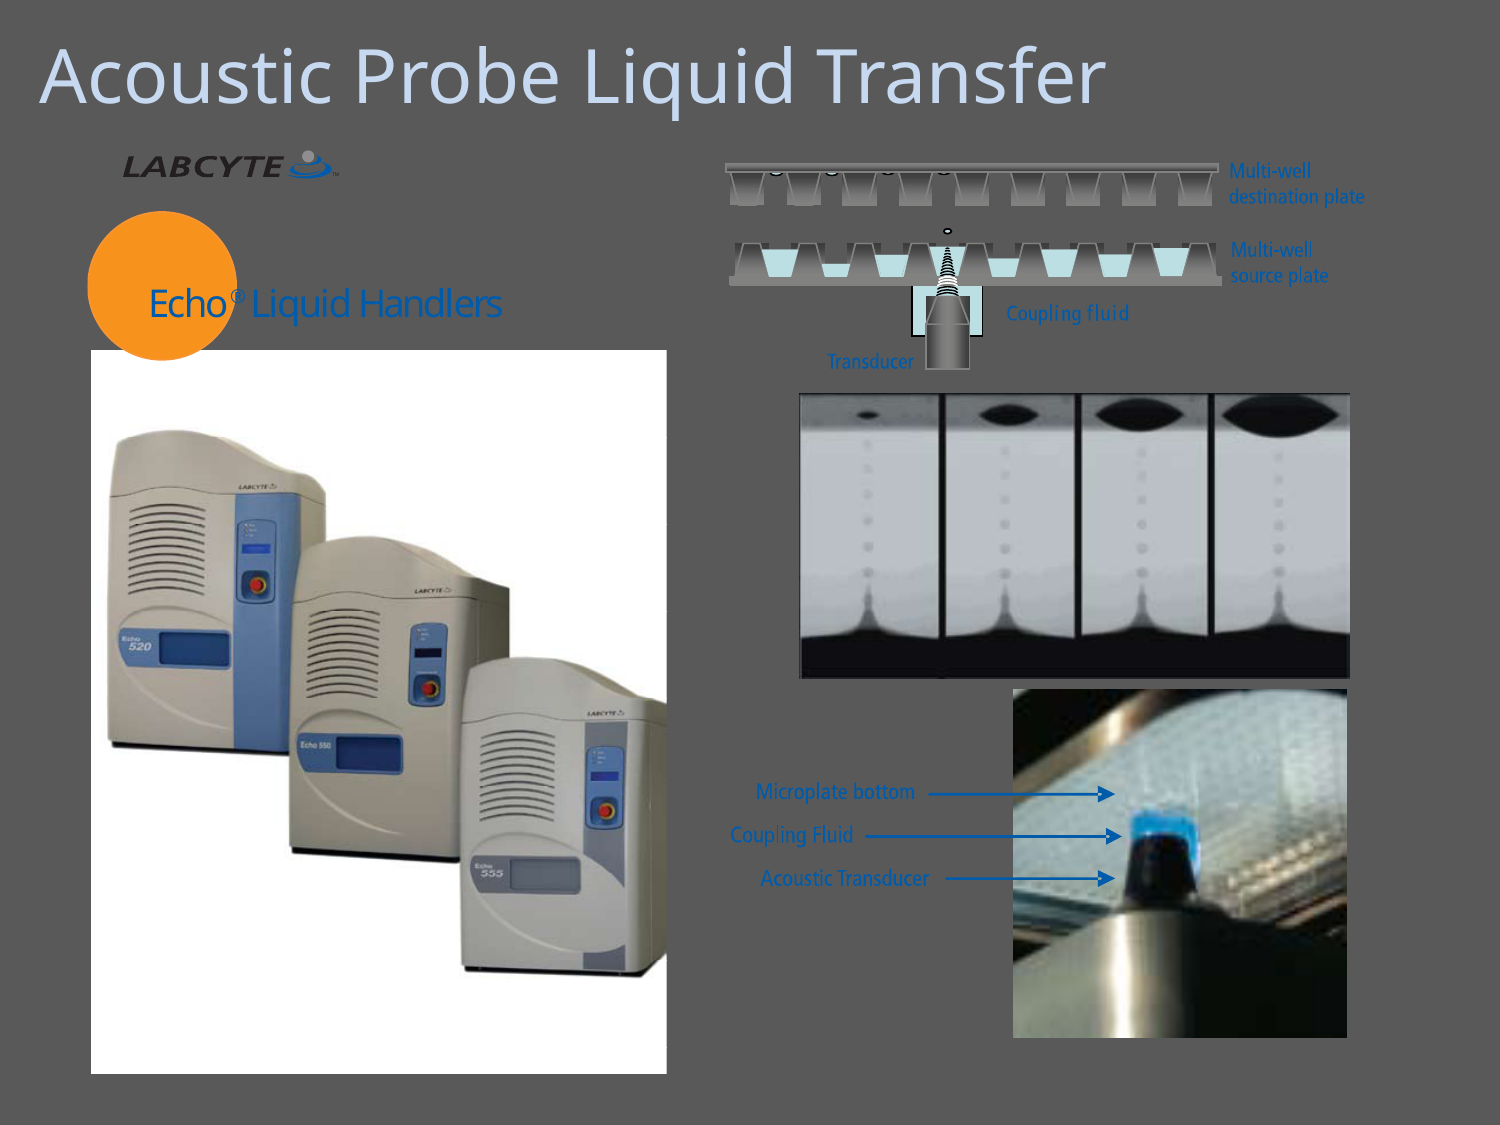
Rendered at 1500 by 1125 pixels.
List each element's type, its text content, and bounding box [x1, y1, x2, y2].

picture [724, 162, 1365, 1038]
text_box Acoustic Probe Liquid Transfer [24, 21, 1463, 127]
picture [87, 149, 667, 1075]
